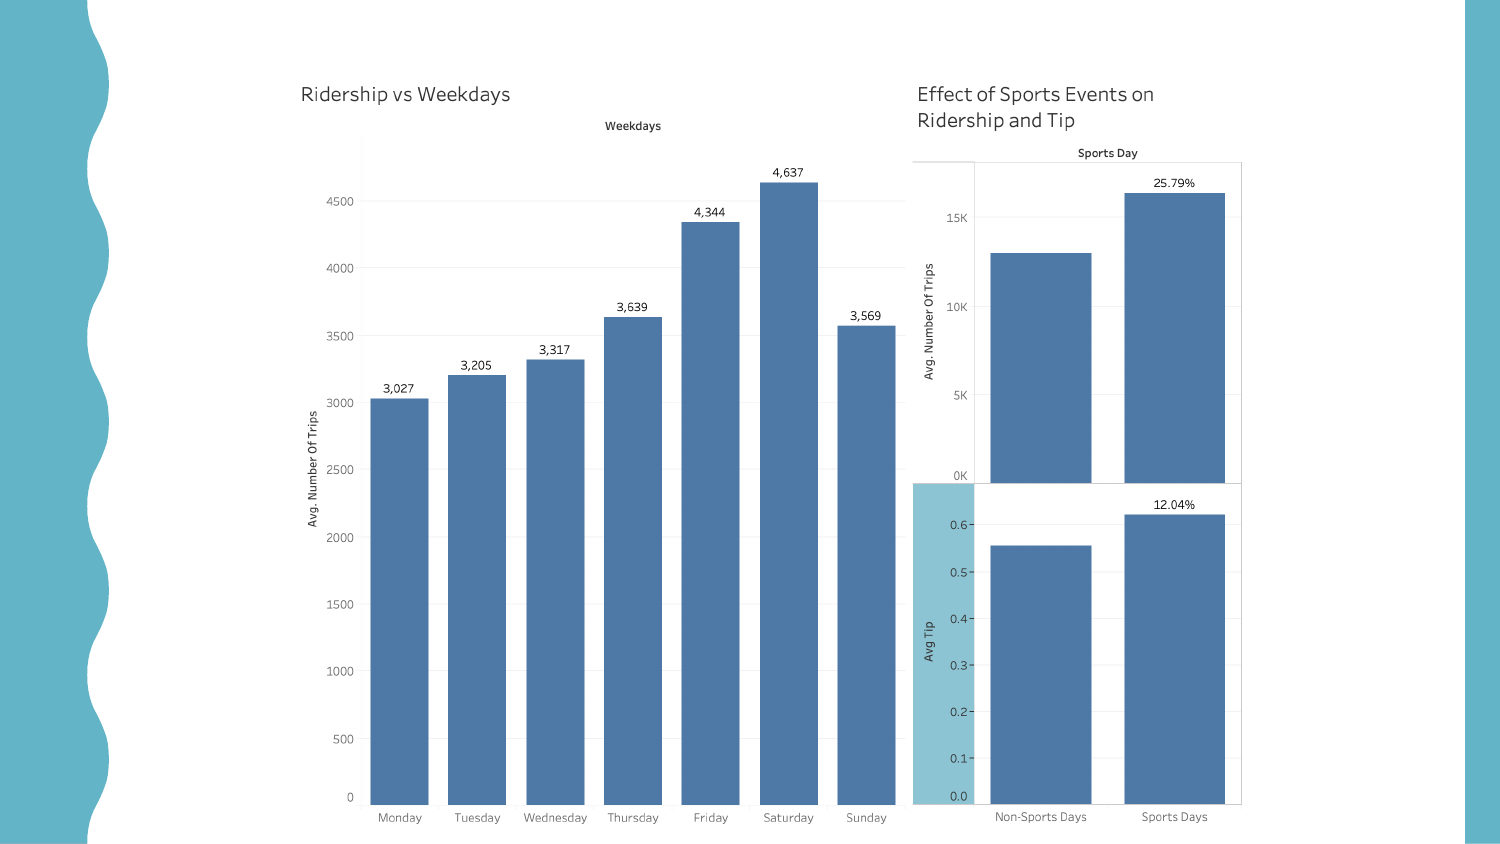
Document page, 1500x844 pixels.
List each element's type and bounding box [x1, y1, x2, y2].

text_box [0, 0, 109, 844]
text_box [88, 0, 1464, 844]
picture [285, 62, 1254, 837]
text_box [1464, 0, 1500, 844]
